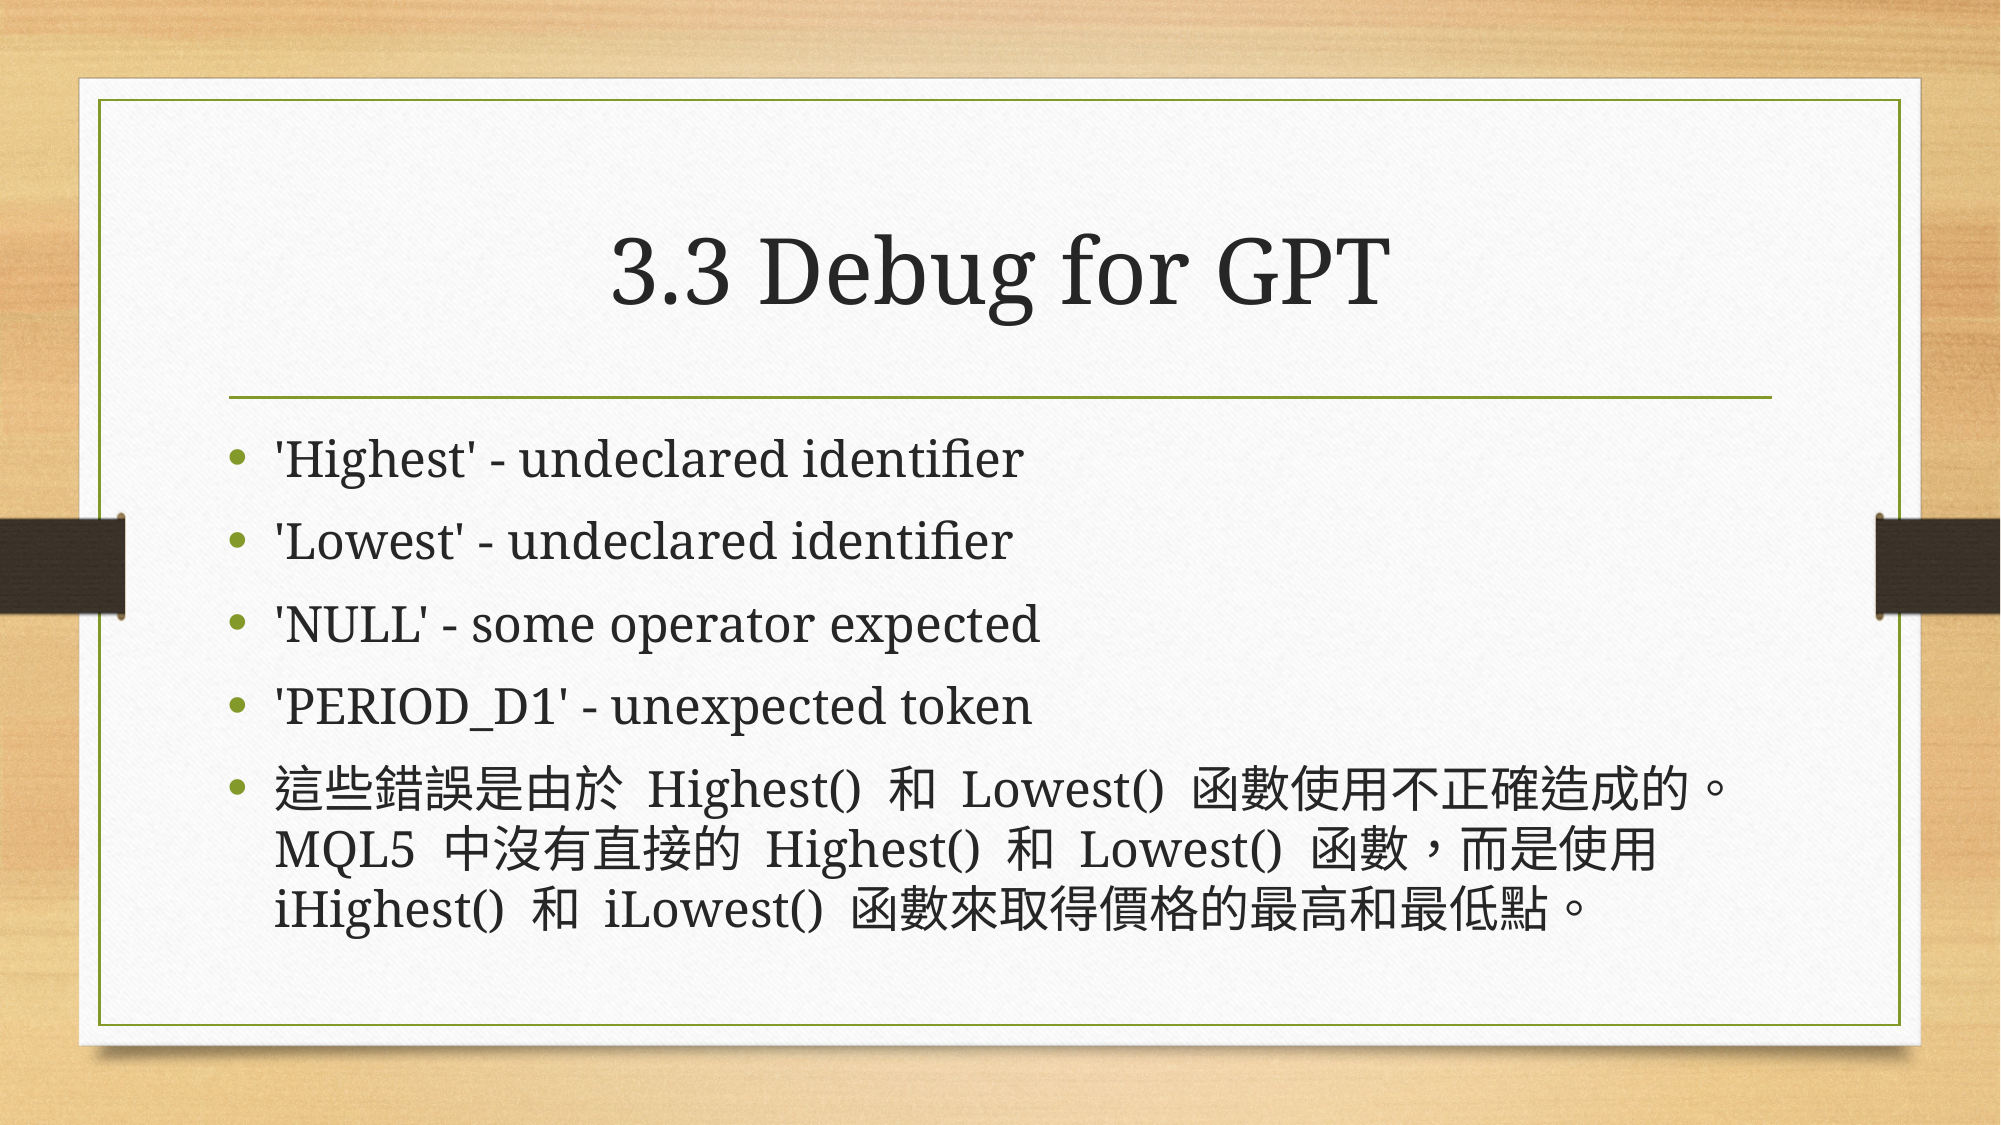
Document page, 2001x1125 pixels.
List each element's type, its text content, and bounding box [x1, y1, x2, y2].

list 'Highest' - undeclared identifier 'Lowest' - undeclared identifier 'NULL' - some operator expected 'PERIOD_D1' - unexpected token 這些錯誤是由於 Highest() 和 Lowest() 函數使用不正確造成的。MQL5 中沒有直接的 Highest() 和 Lowest() 函數，而是使用 iHighest() 和 iLowest() 函數來取得價格的最高和最低點。 [212, 419, 1788, 964]
title 3.3 Debug for GPT [212, 161, 1788, 375]
picture [0, 0, 2001, 1125]
